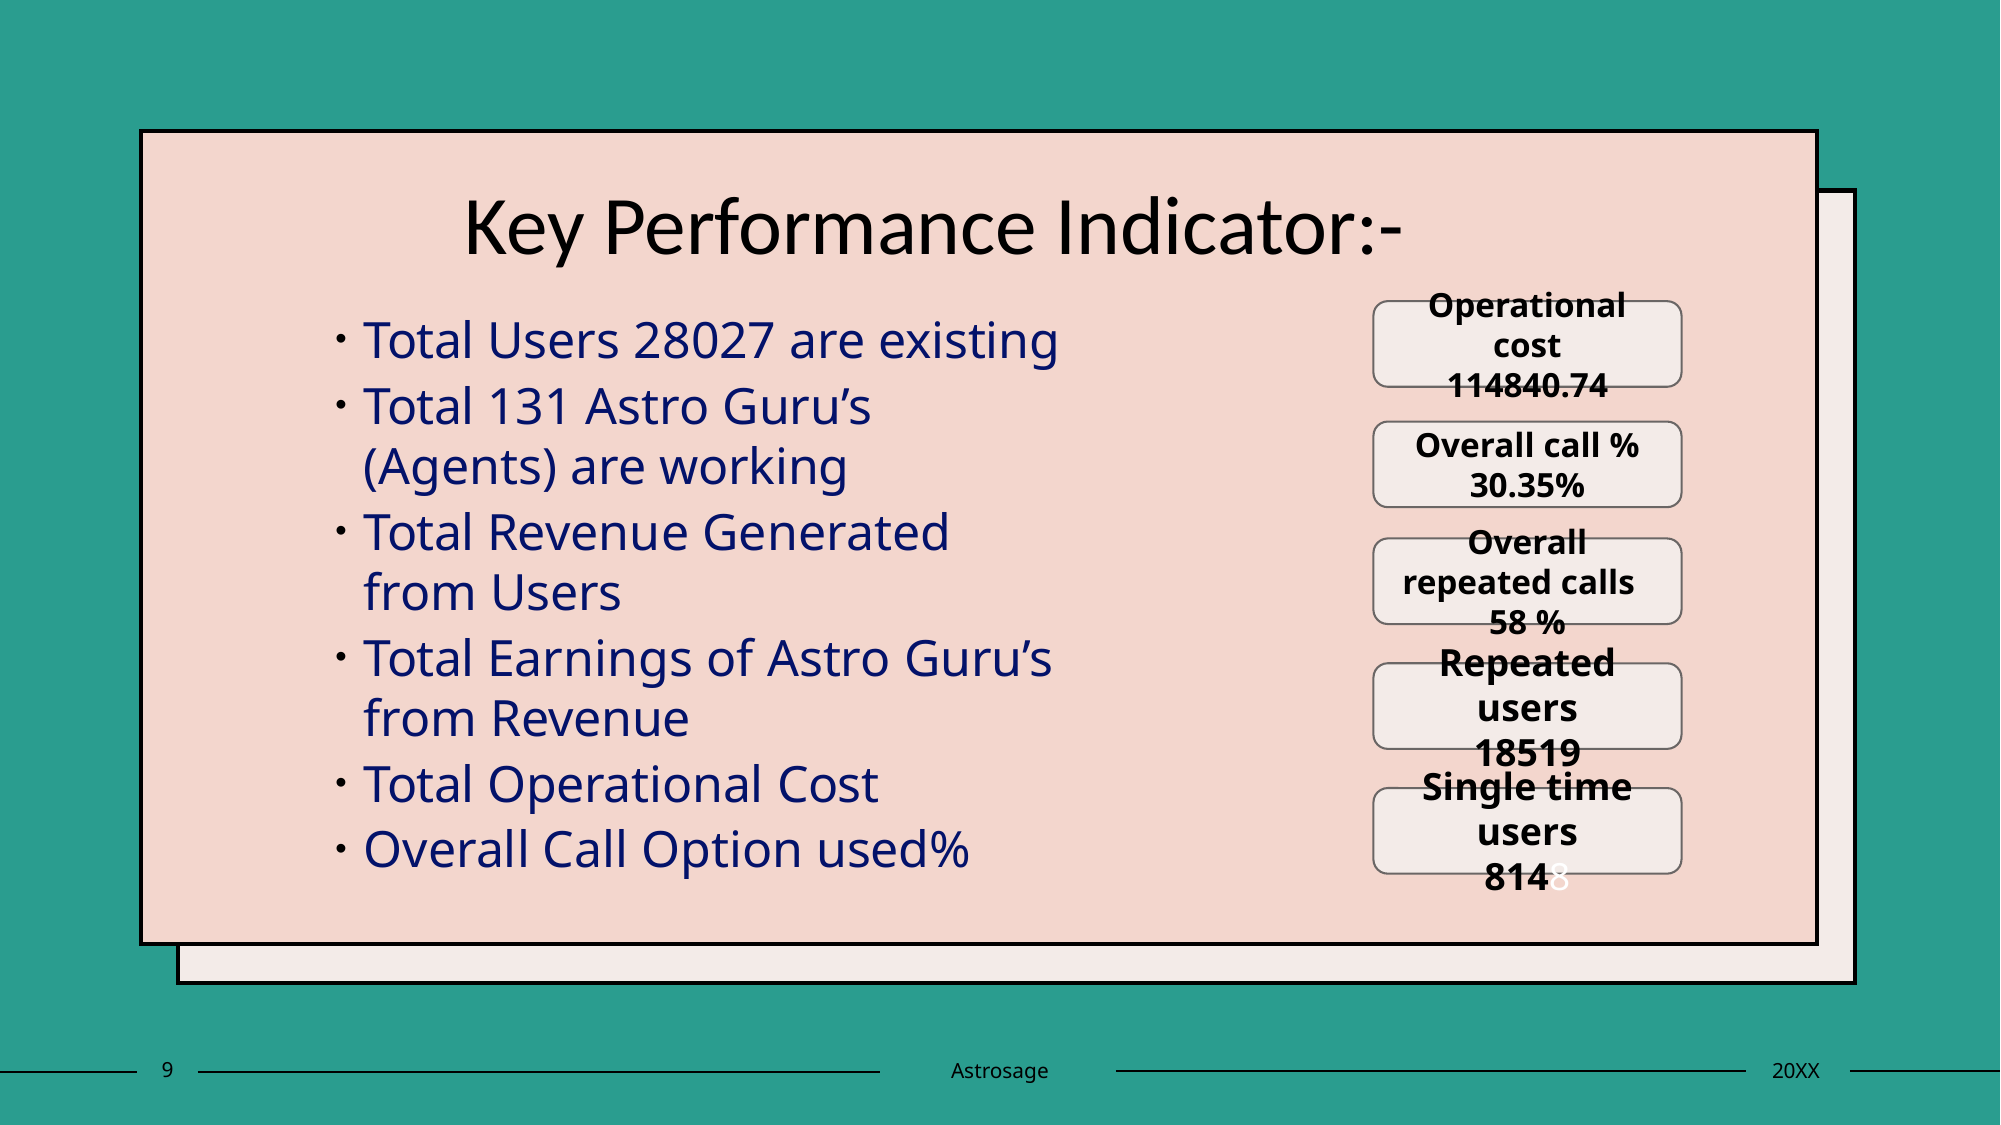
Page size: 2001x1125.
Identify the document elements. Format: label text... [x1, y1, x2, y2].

text_box Overall call % 30.35% [1372, 420, 1683, 509]
text_box Total Users 28027 are existing Total 131 Astro Guru’s (Agents) are working Total Revenue Generated from Users Total Earnings of Astro Guru’s from Revenue Total Operational Cost Overall Call Option used% [318, 301, 1082, 886]
text_box Single time users 8148 [1372, 786, 1683, 875]
slide_number 9 [137, 1050, 198, 1091]
text_box Repeated users 18519 [1372, 662, 1683, 750]
text_box Overall repeated calls 58 % [1372, 537, 1683, 626]
title Key Performance Indicator:- [449, 153, 1512, 302]
slide_number 20XX [1743, 1050, 1849, 1091]
footer Astrosage [879, 1050, 1120, 1091]
text_box Operational cost 114840.74 [1372, 300, 1683, 388]
